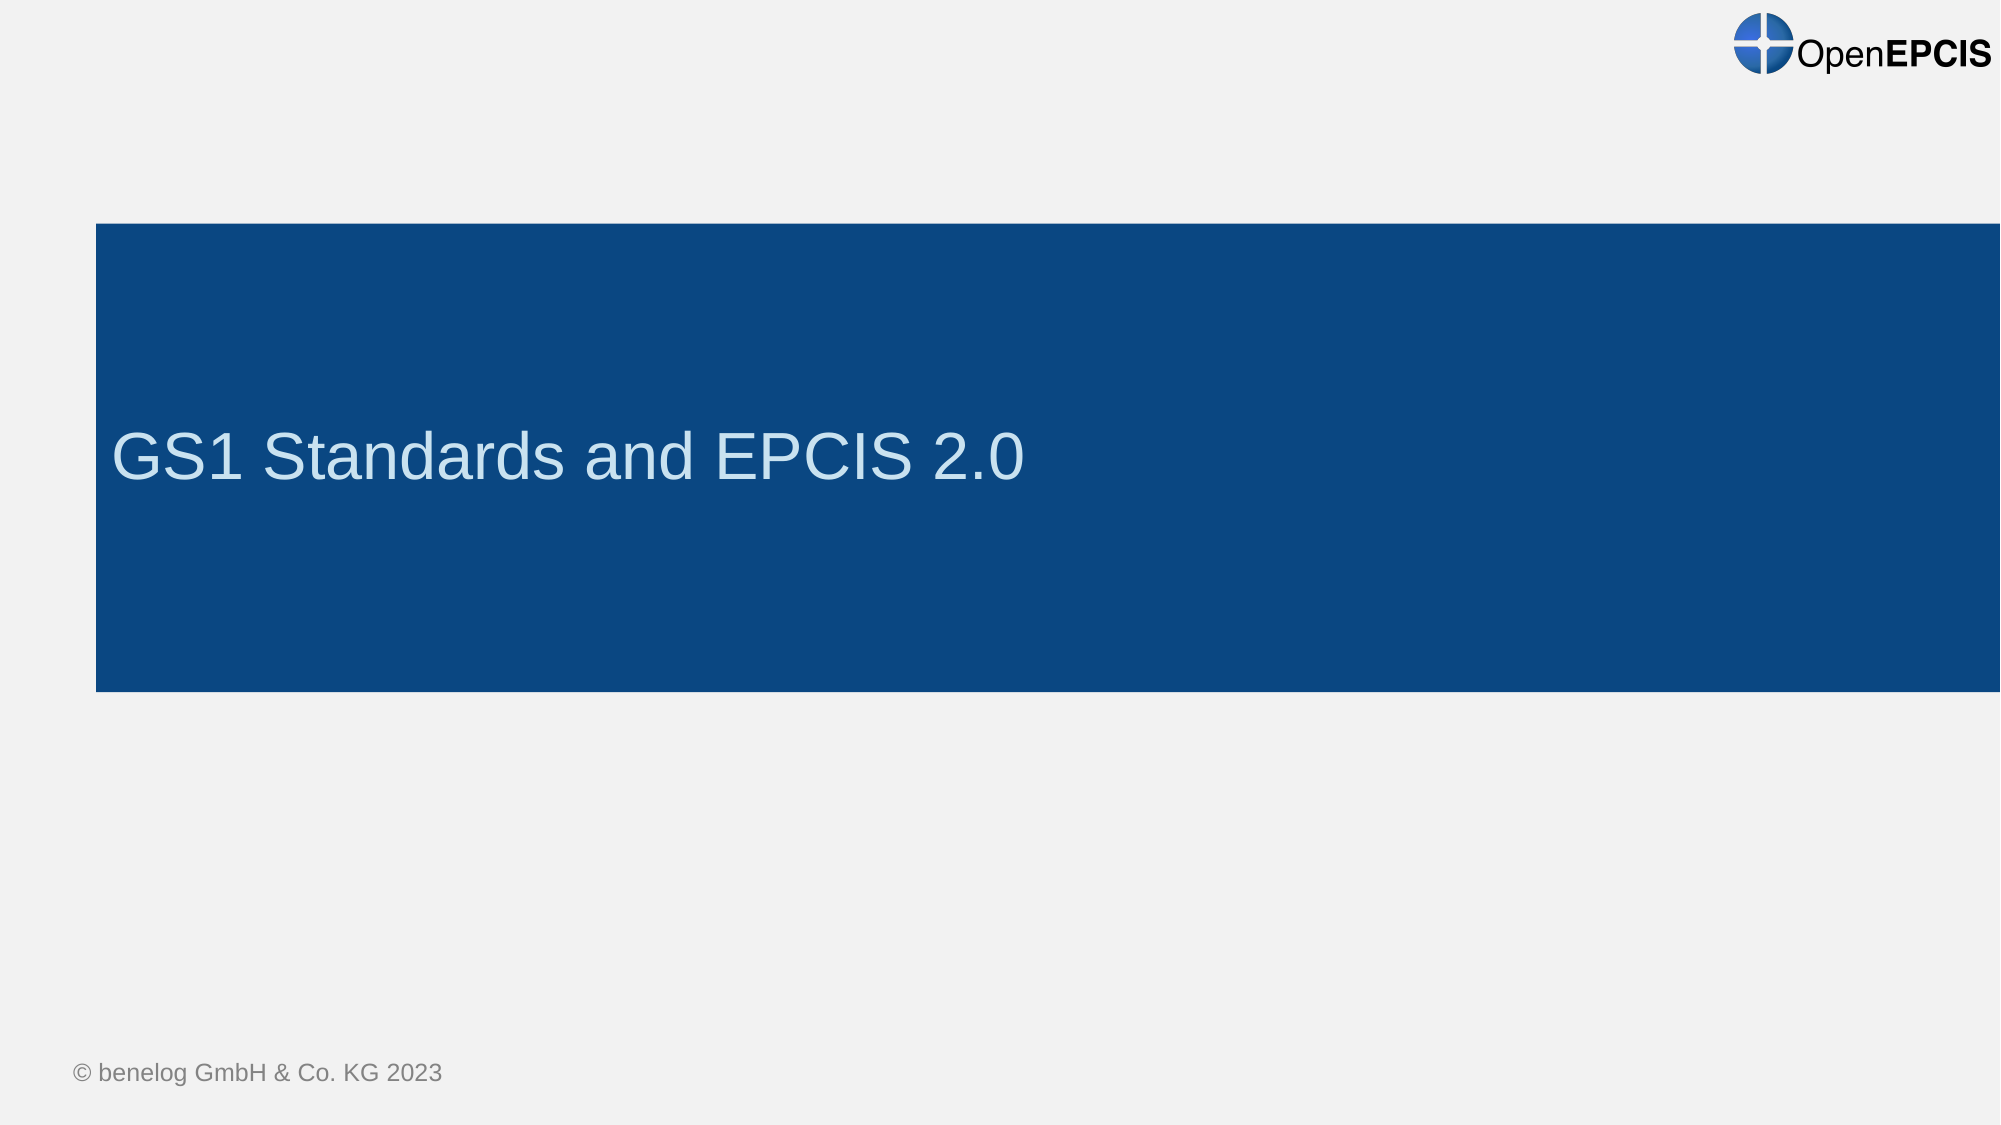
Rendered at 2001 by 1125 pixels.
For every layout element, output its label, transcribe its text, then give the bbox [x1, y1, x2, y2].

picture [1734, 13, 1991, 74]
title GS1 Standards and EPCIS 2.0 [96, 223, 2000, 693]
